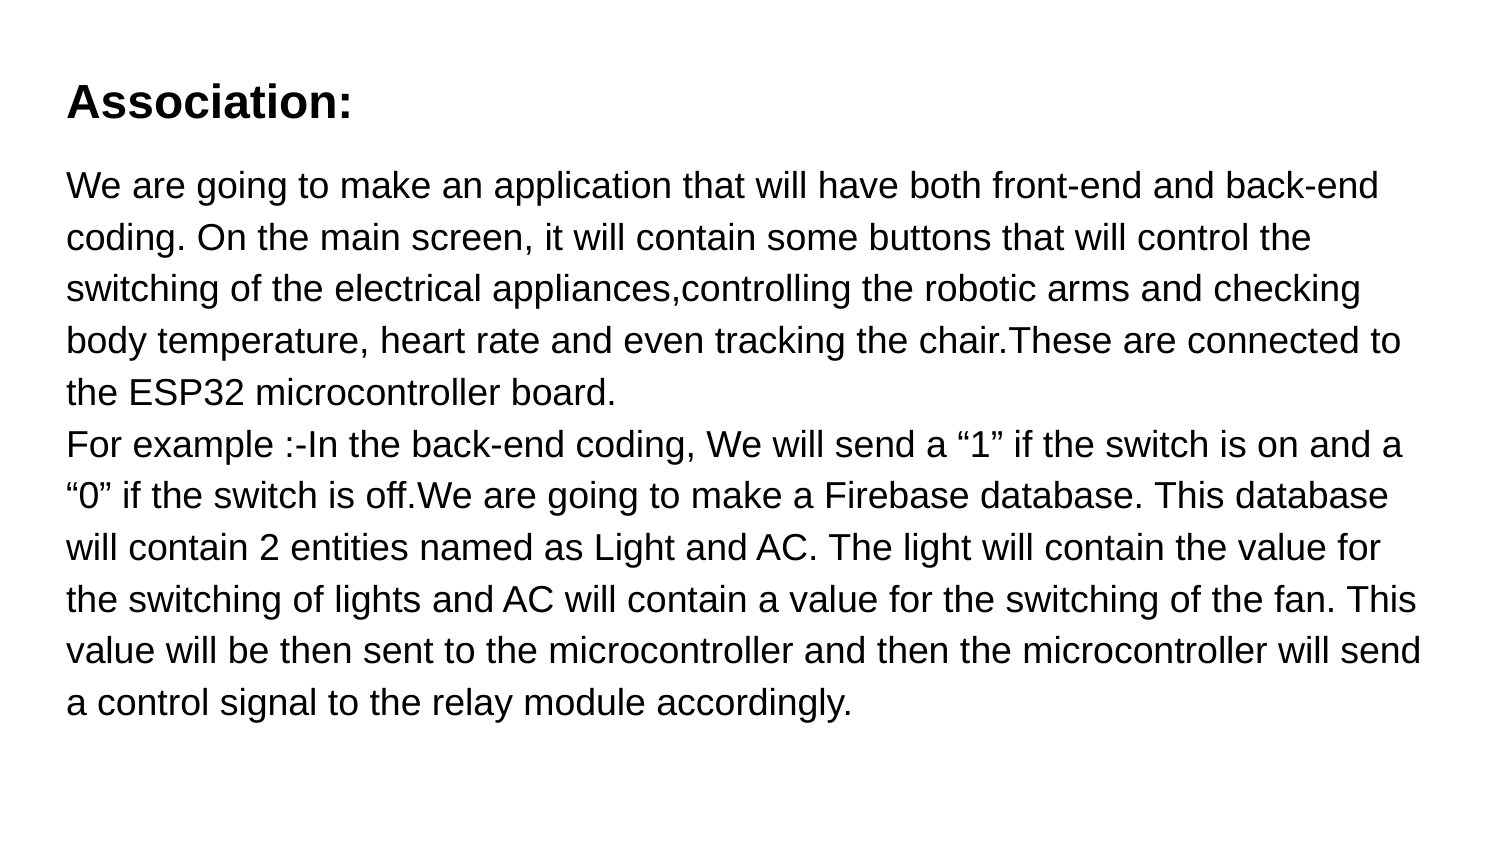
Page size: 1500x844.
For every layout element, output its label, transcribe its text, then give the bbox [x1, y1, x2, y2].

list Association: We are going to make an application that will have both front-end and back-end coding. On the main screen, it will contain some buttons that will control the switching of the electrical appliances,controlling the robotic arms and checking body temperature, heart rate and even tracking the chair.These are connected to the ESP32 microcontroller board. For example :-In the back-end coding, We will send a “1” if the switch is on and a “0” if the switch is off.We are going to make a Firebase database. This database will contain 2 entities named as Light and AC. The light will contain the value for the switching of lights and AC will contain a value for the switching of the fan. This value will be then sent to the microcontroller and then the microcontroller will send a control signal to the relay module accordingly. [51, 47, 1449, 750]
